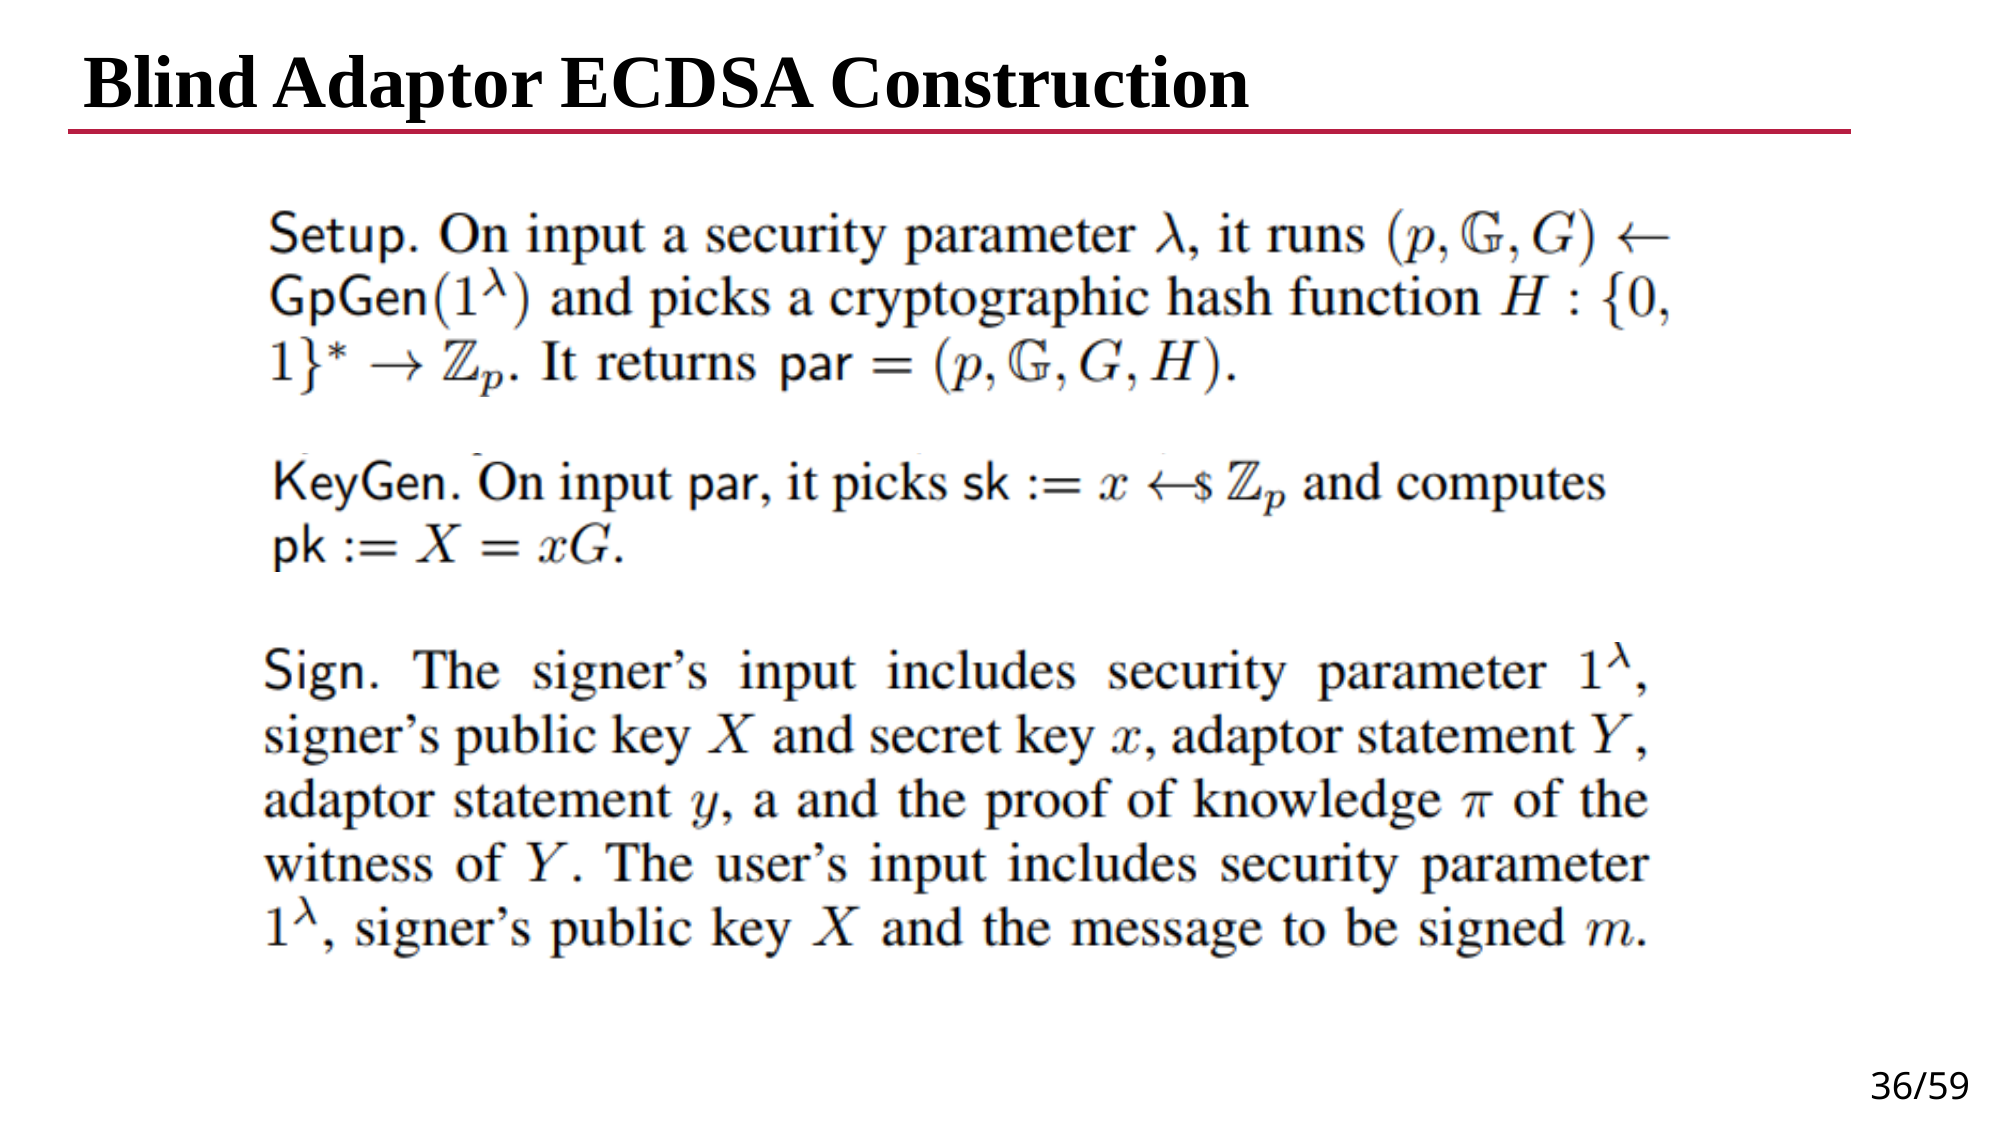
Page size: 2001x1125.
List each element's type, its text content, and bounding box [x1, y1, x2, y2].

picture [245, 207, 1699, 398]
picture [245, 641, 1669, 963]
picture [260, 453, 1626, 572]
title Blind Adaptor ECDSA Construction [68, 35, 1644, 208]
